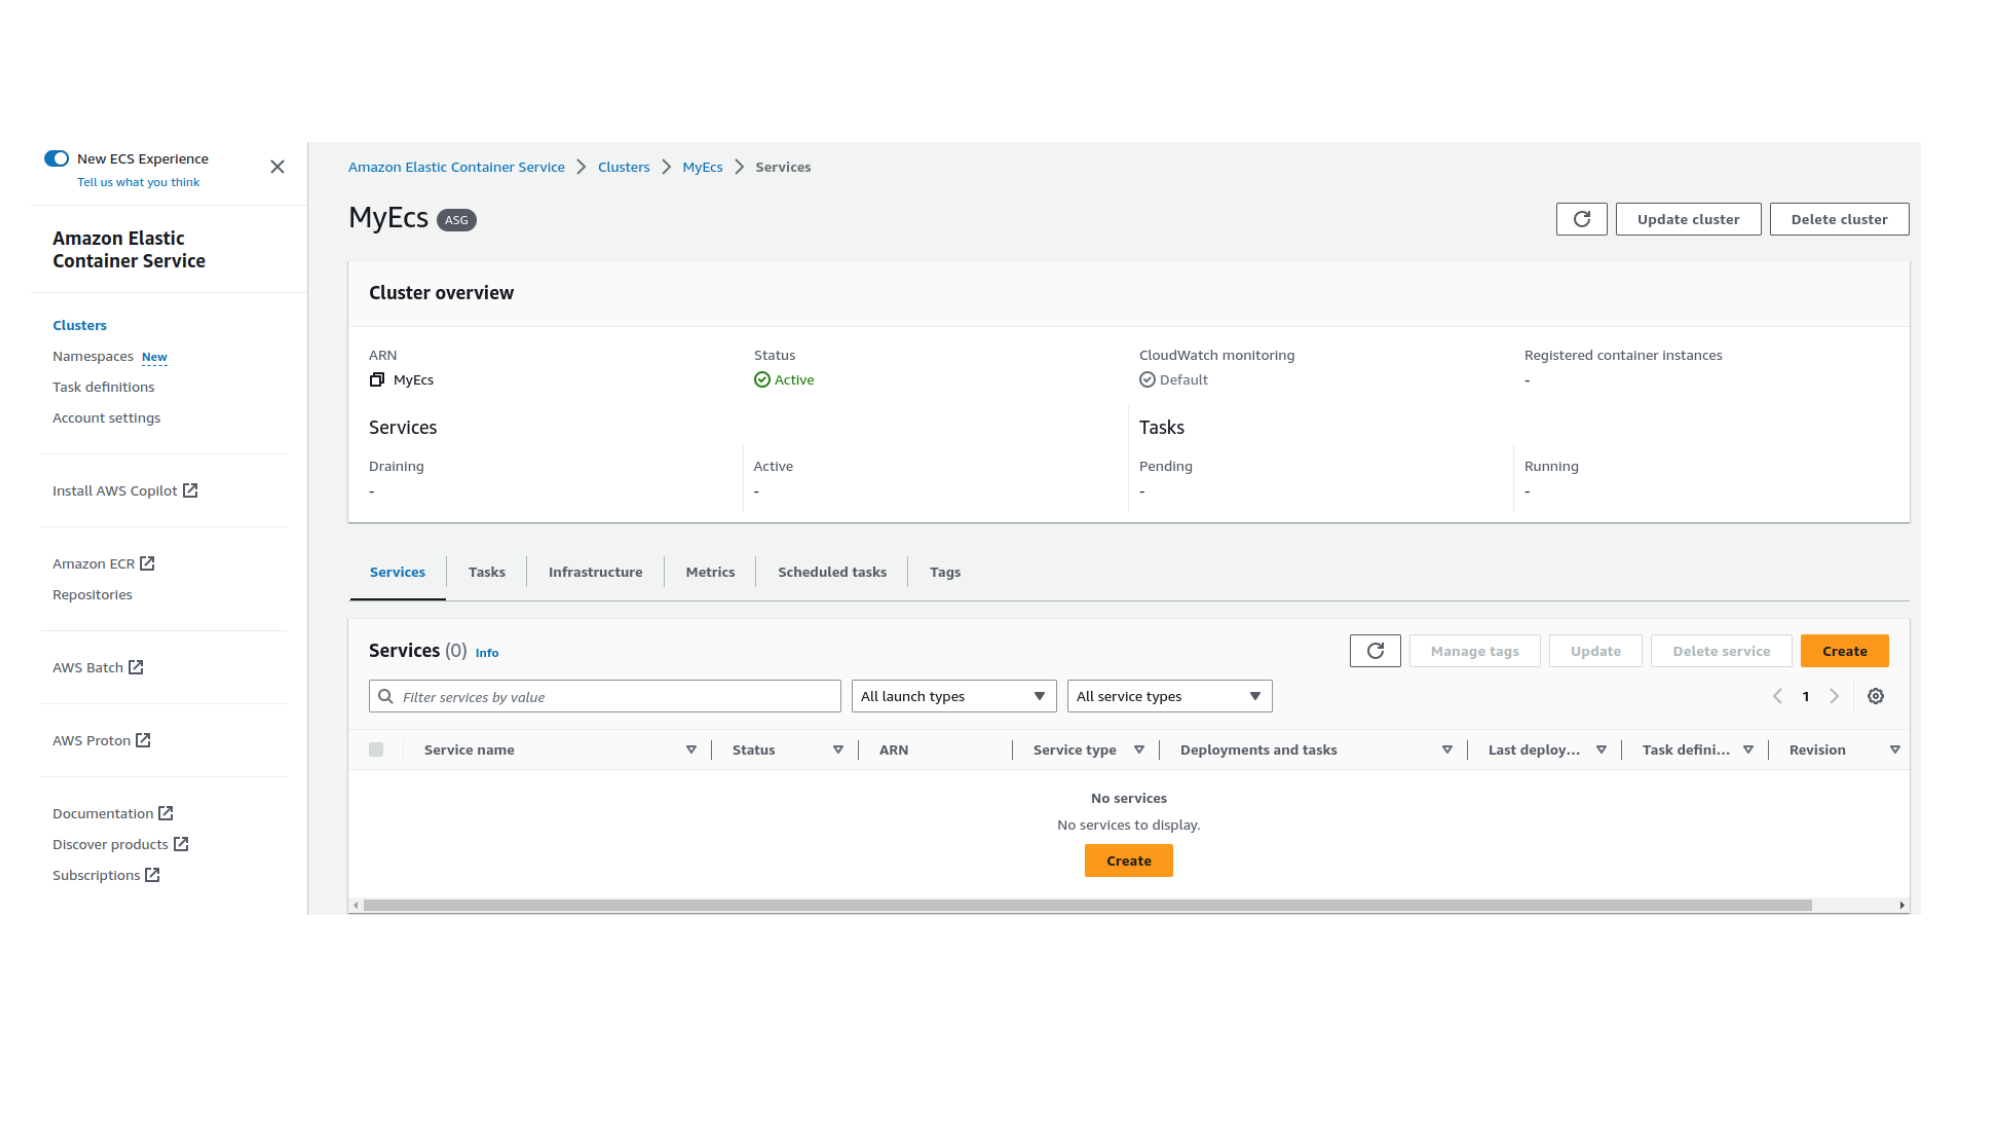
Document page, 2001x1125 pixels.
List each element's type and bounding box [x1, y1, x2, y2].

picture [31, 142, 1921, 916]
